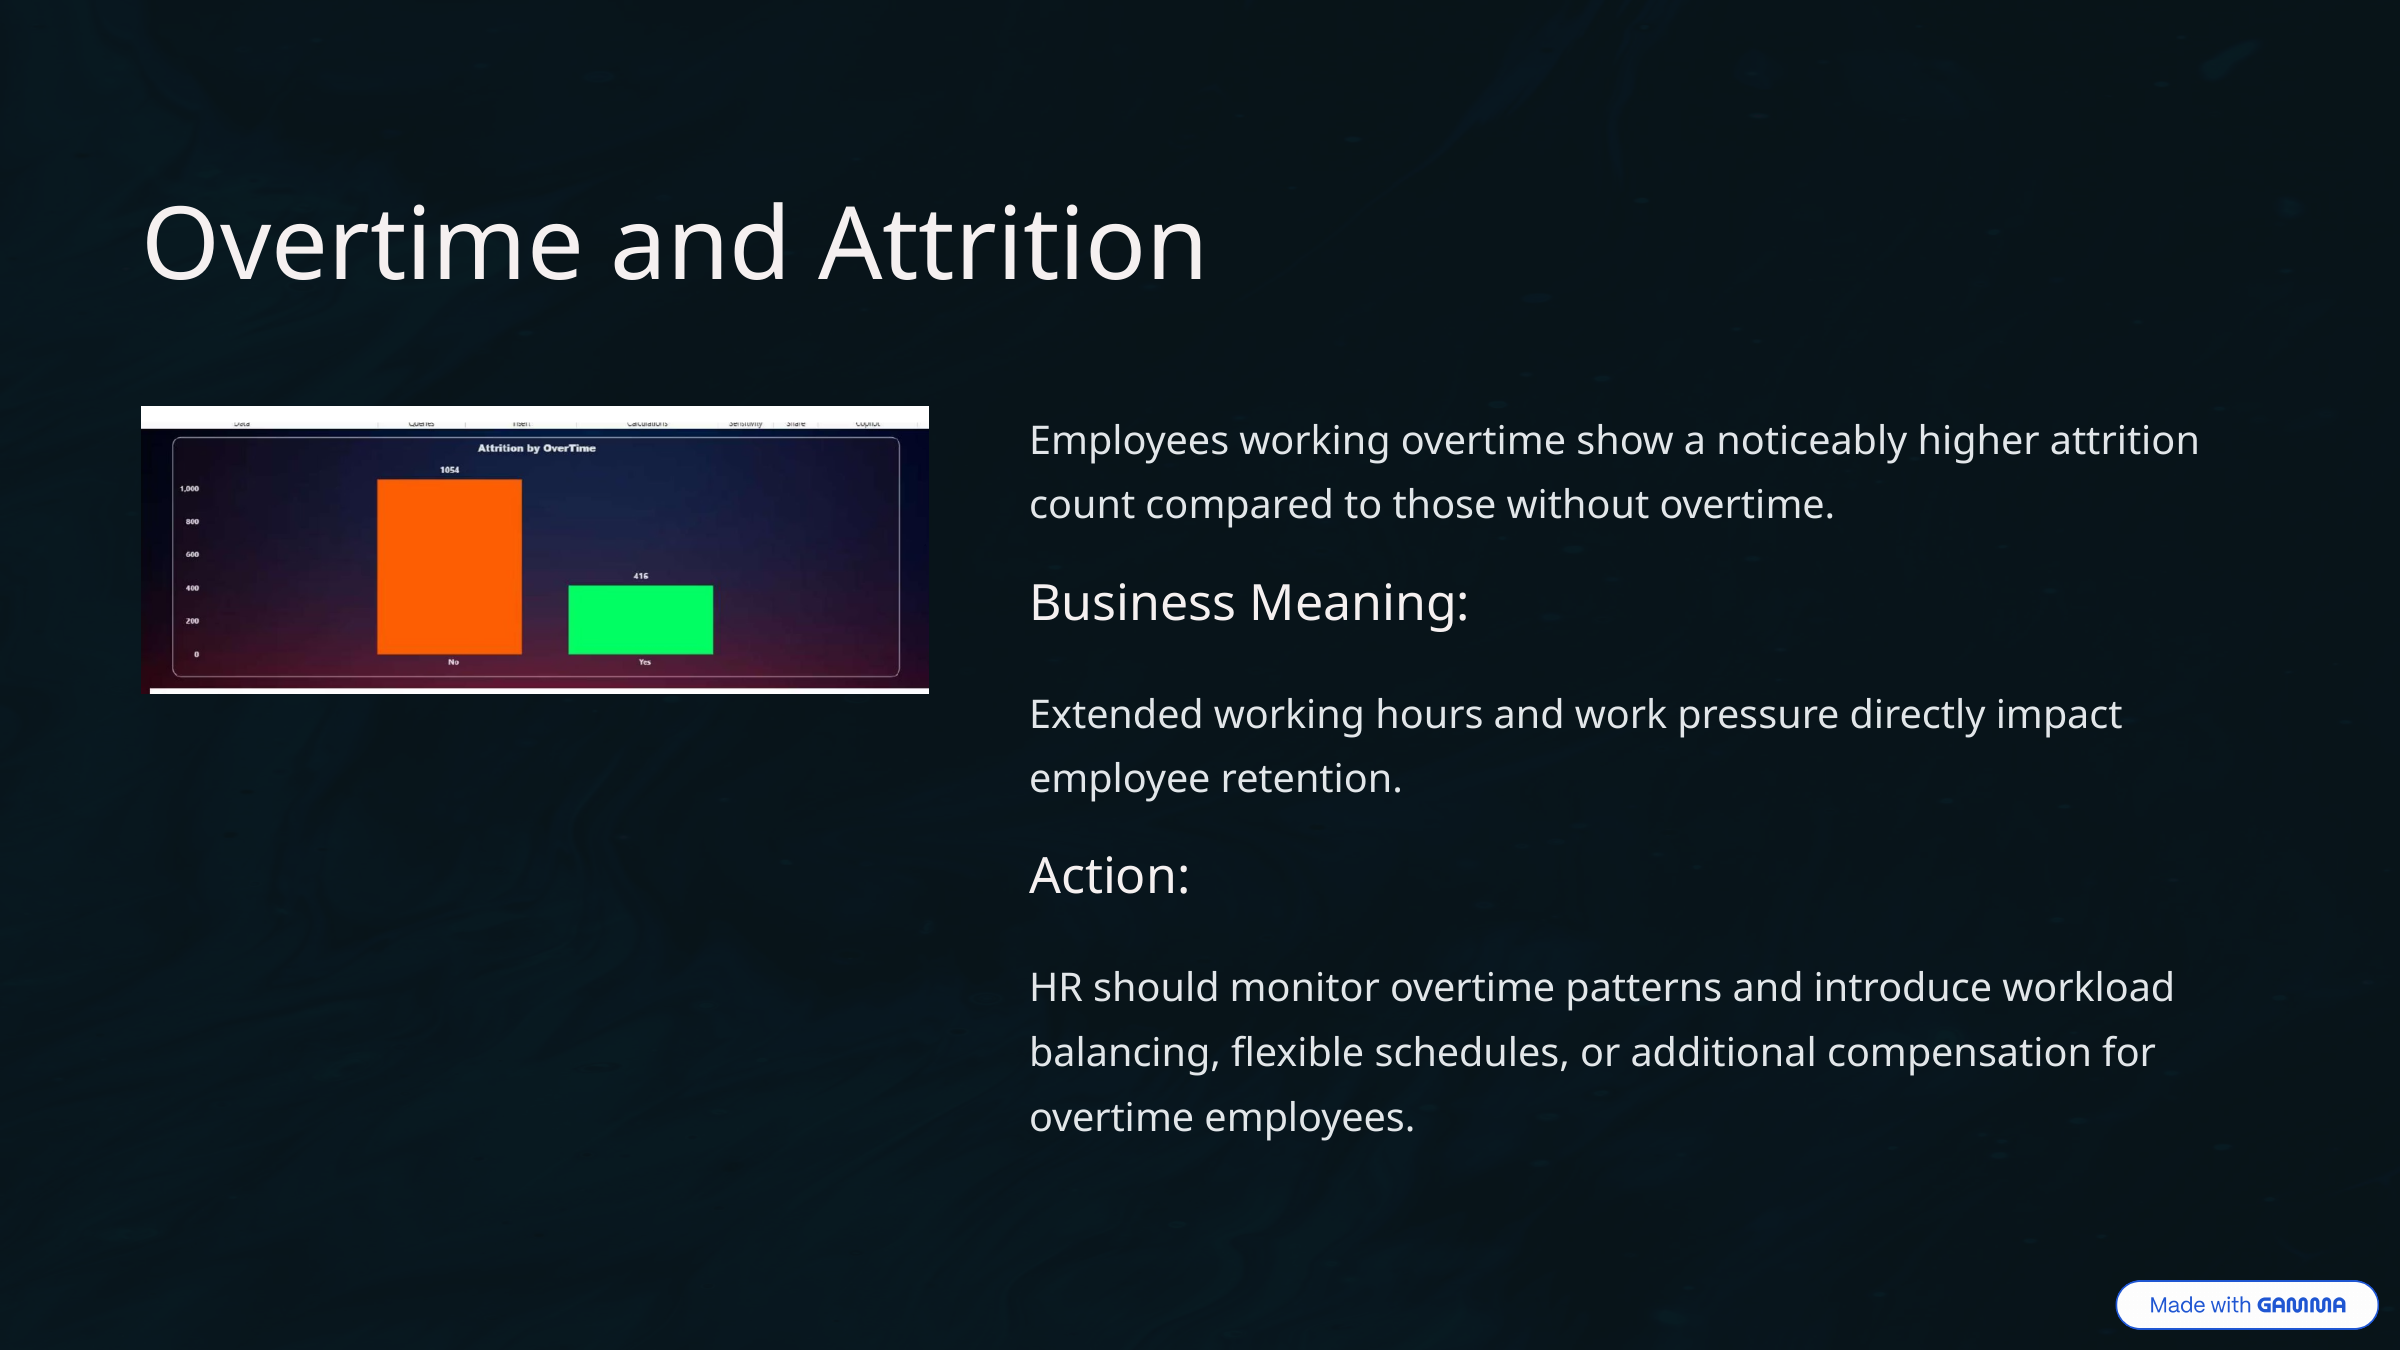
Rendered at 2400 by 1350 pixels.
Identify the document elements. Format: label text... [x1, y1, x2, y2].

picture [141, 406, 930, 694]
text_box Overtime and Attrition [141, 173, 1255, 301]
picture [2106, 1271, 2389, 1339]
text_box Action: [1029, 841, 1536, 905]
text_box Business Meaning: [1029, 567, 1536, 631]
text_box Employees working overtime show a noticeably higher attrition count compared to those without overtime. [1029, 397, 2260, 528]
text_box HR should monitor overtime patterns and introduce workload balancing, flexible schedules, or additional compensation for overtime employees. [1029, 945, 2260, 1140]
text_box Extended working hours and work pressure directly impact employee retention. [1029, 671, 2260, 801]
